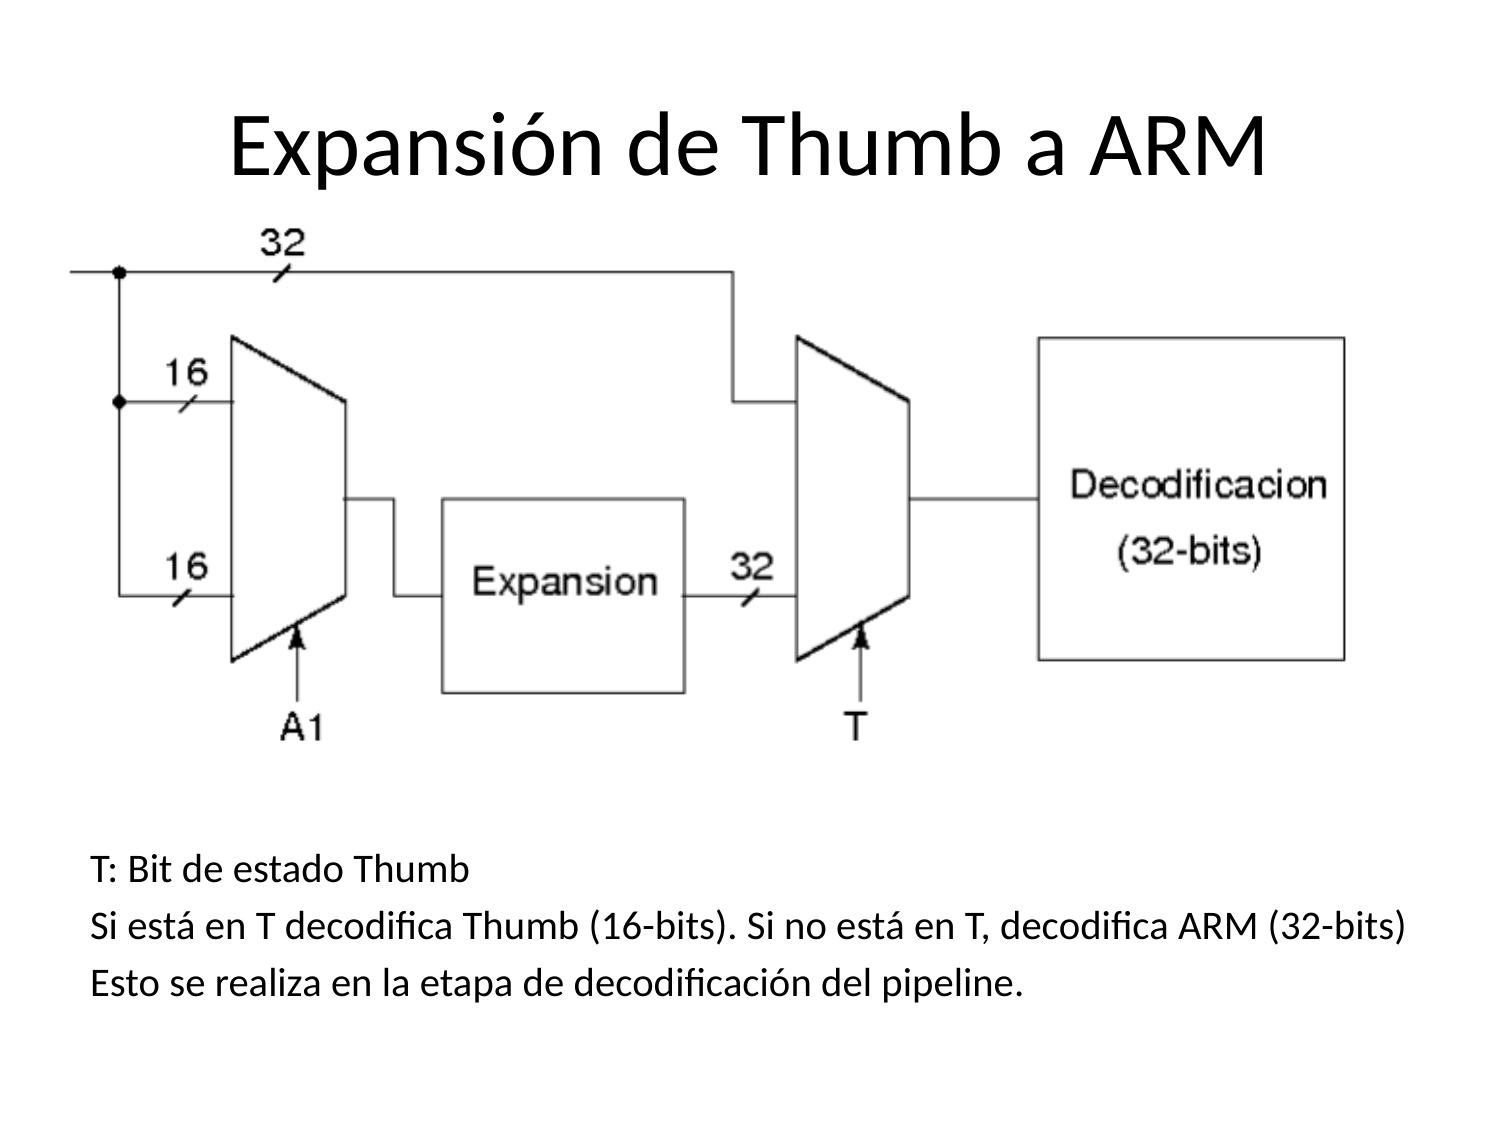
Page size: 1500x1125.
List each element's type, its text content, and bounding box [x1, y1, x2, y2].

list T: Bit de estado Thumb Si está en T decodifica Thumb (16-bits). Si no está en T, decodifica ARM (32-bits) Esto se realiza en la etapa de decodificación del pipeline. [75, 834, 1425, 1059]
title Expansión de Thumb a ARM [75, 45, 1425, 233]
picture [52, 196, 1396, 799]
